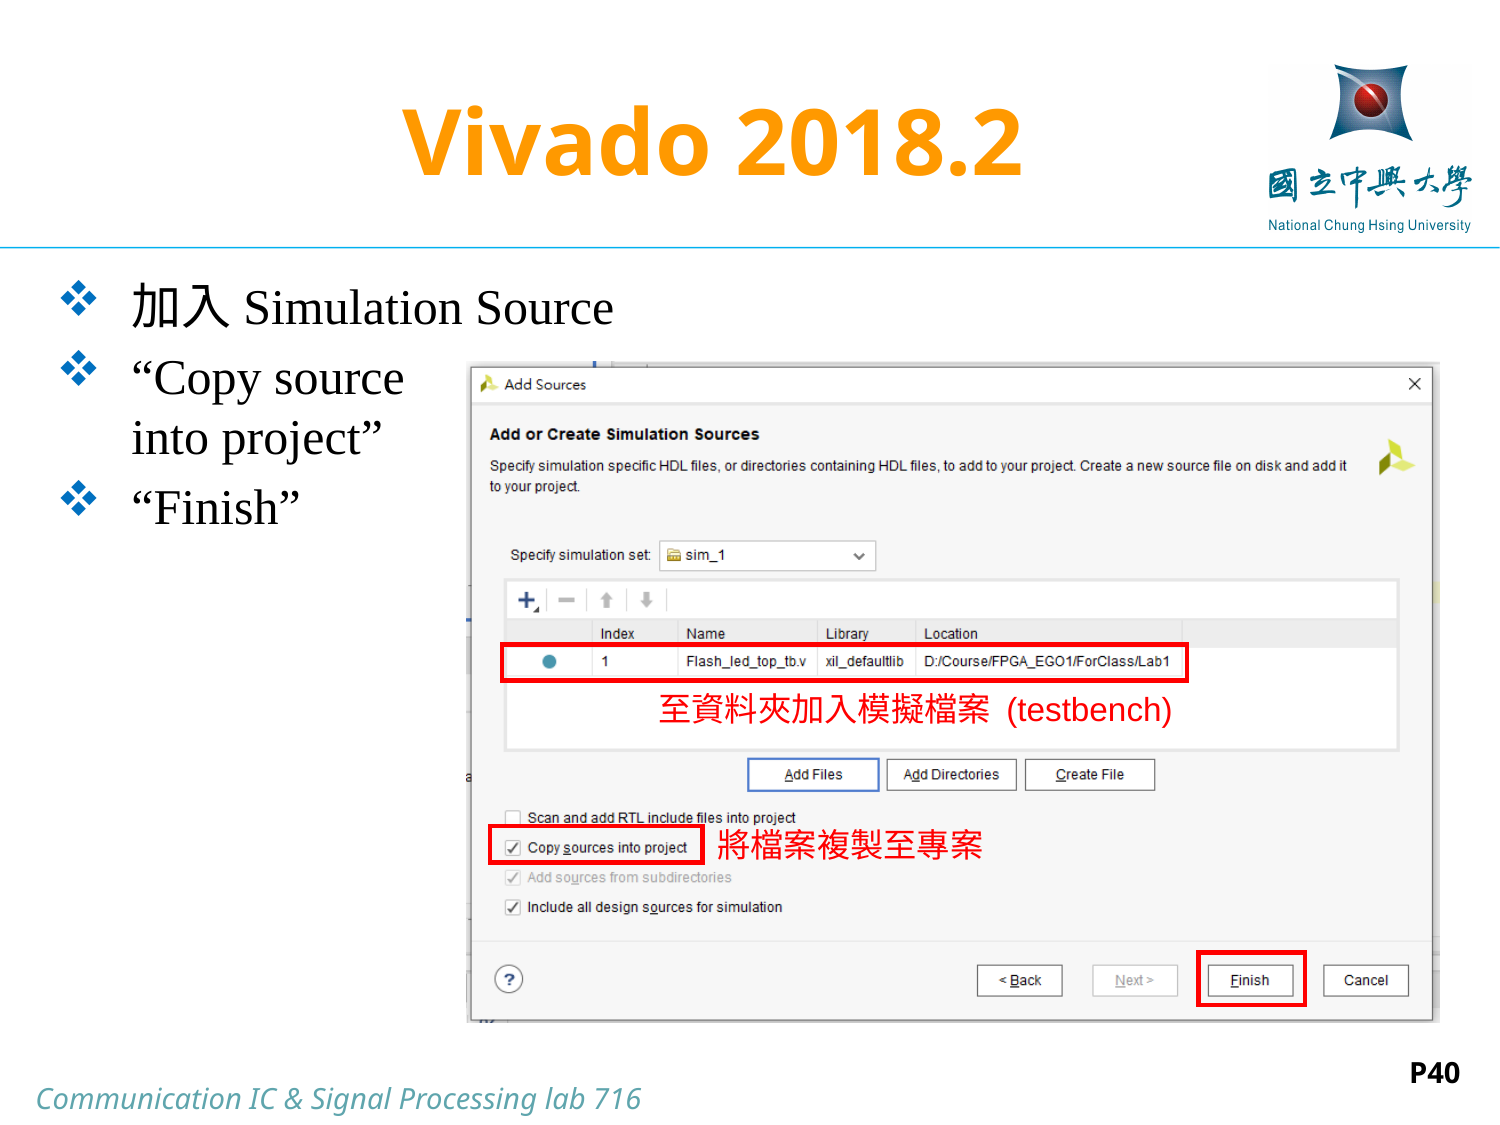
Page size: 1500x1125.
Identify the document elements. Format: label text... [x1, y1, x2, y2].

picture [1353, 64, 1472, 233]
list 加入Simulation Source “Copy source into project” “Finish” [41, 267, 1471, 1005]
title Vivado 2018.2 [75, 45, 1353, 233]
picture [466, 361, 1440, 1023]
